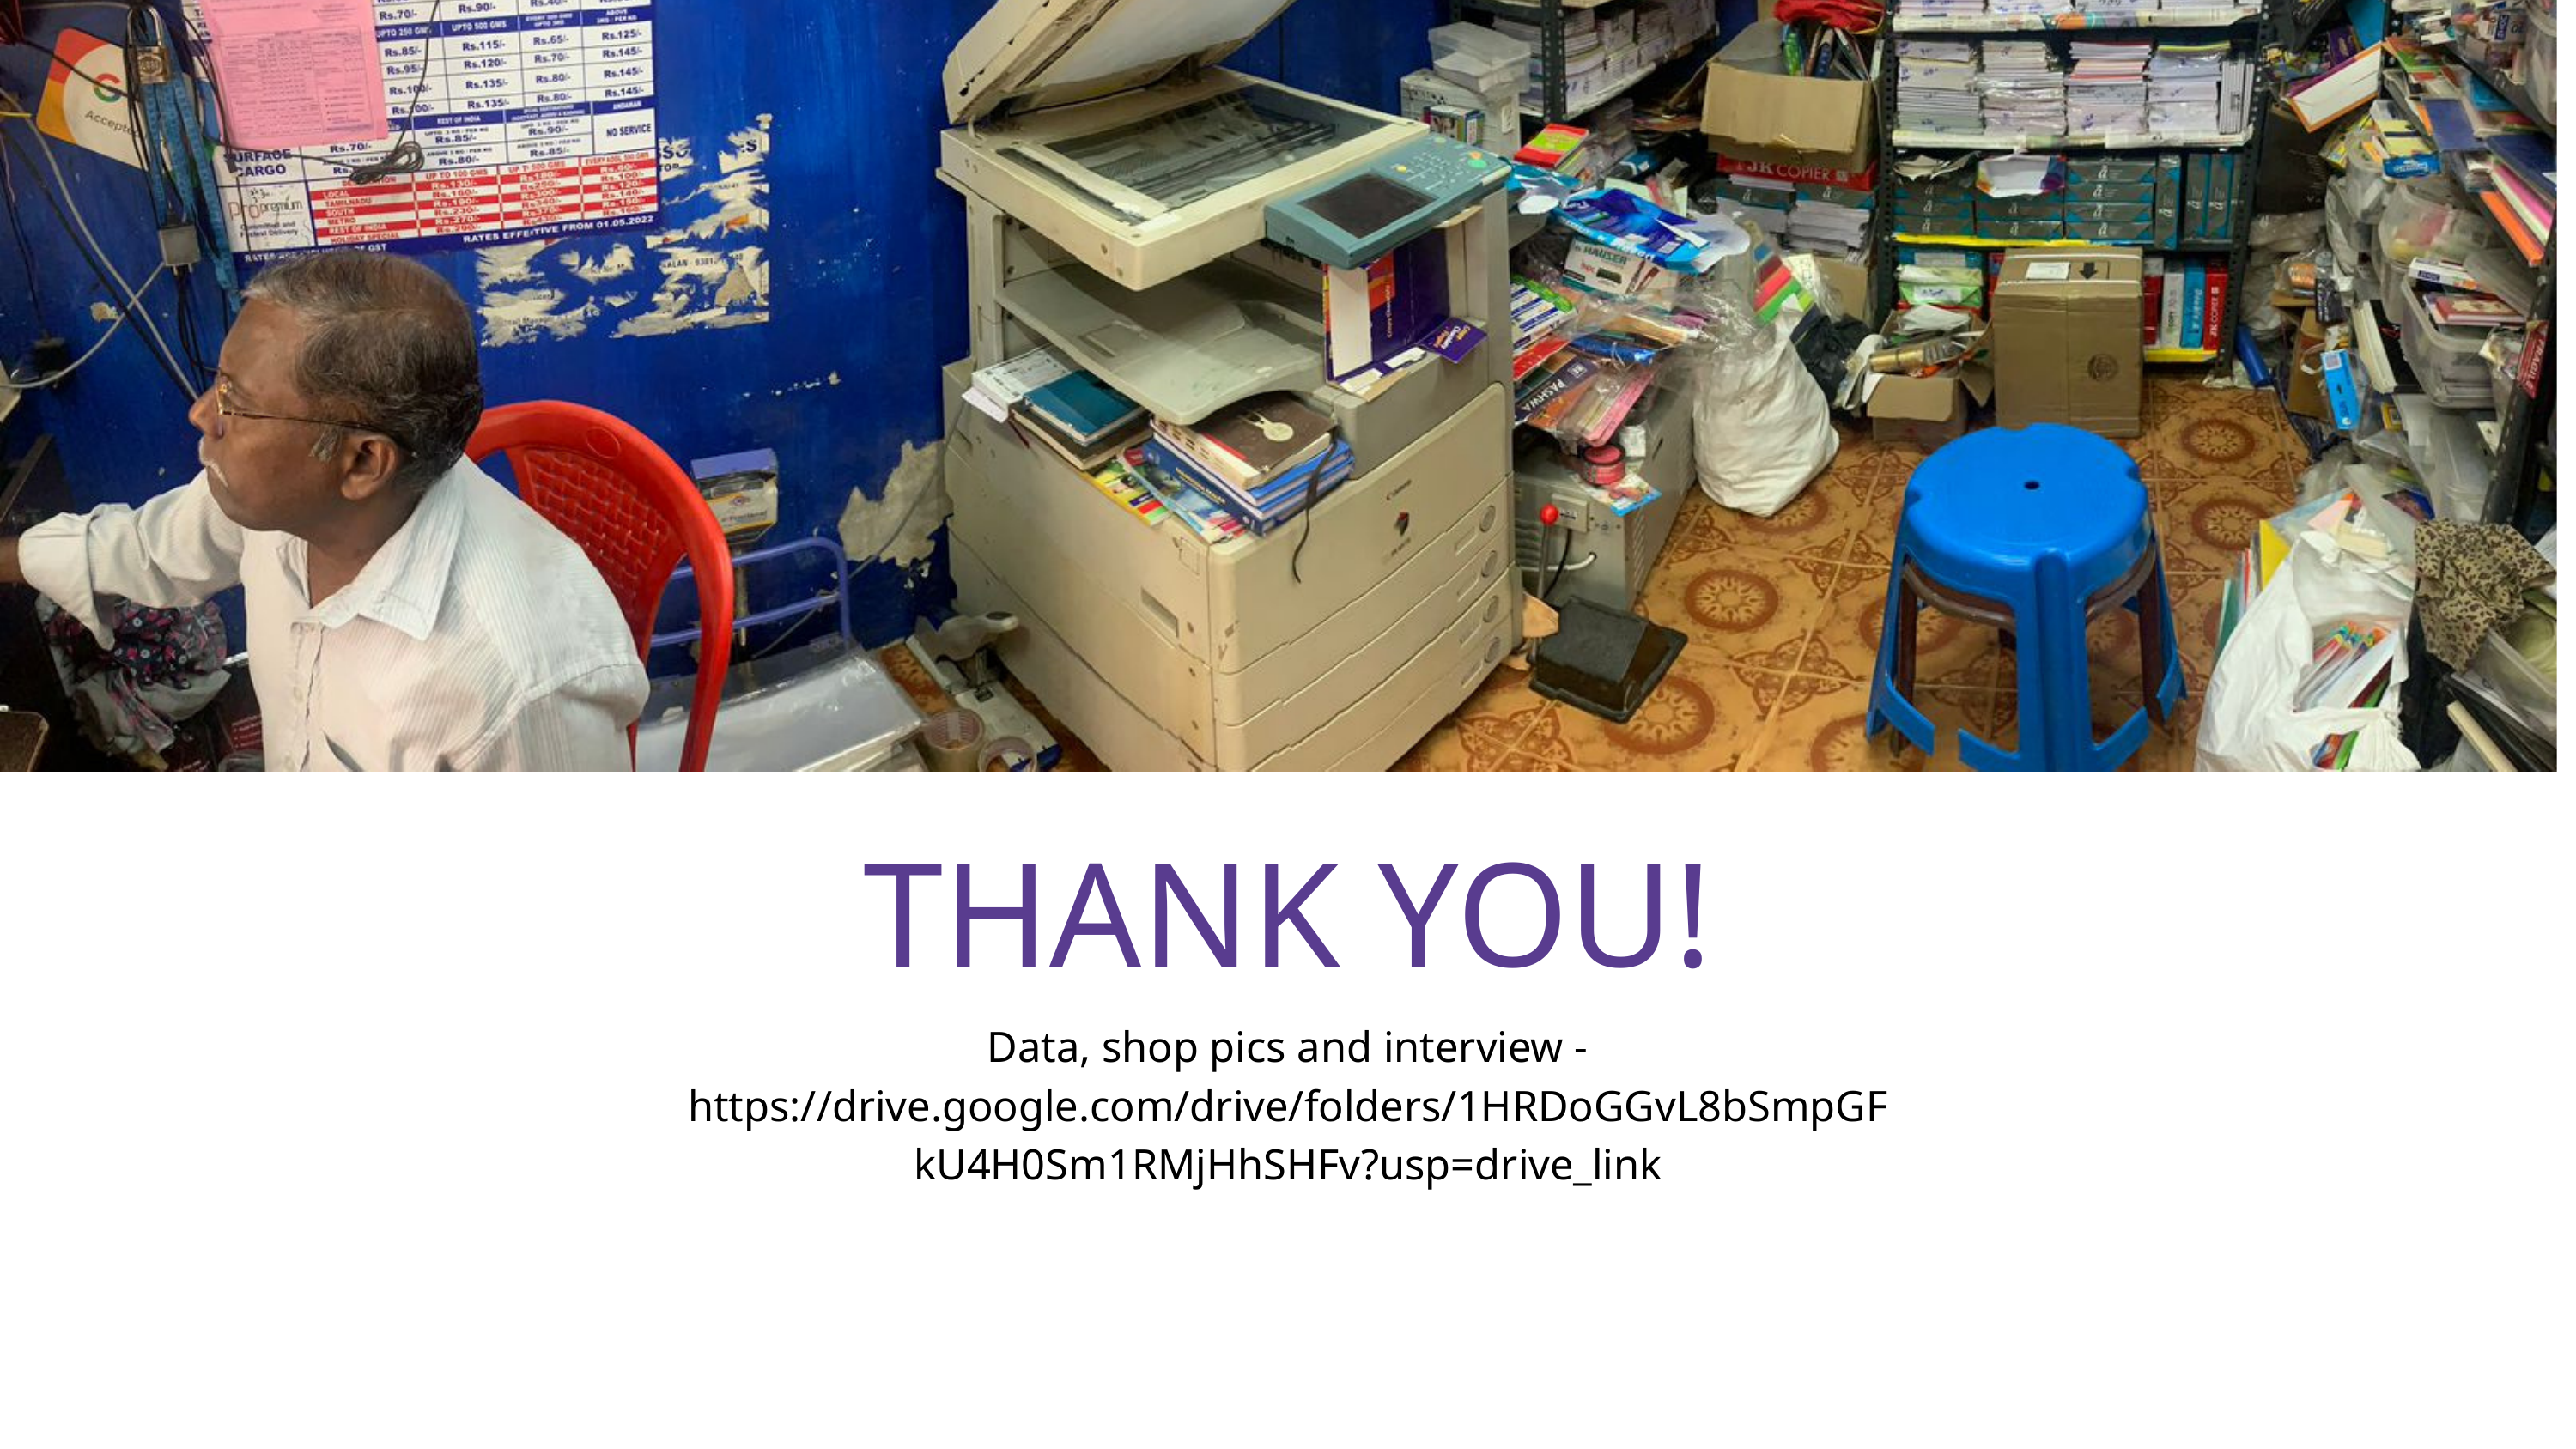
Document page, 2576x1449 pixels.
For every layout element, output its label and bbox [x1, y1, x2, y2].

text_box [0, 698, 2576, 1449]
text_box [0, 0, 2557, 698]
